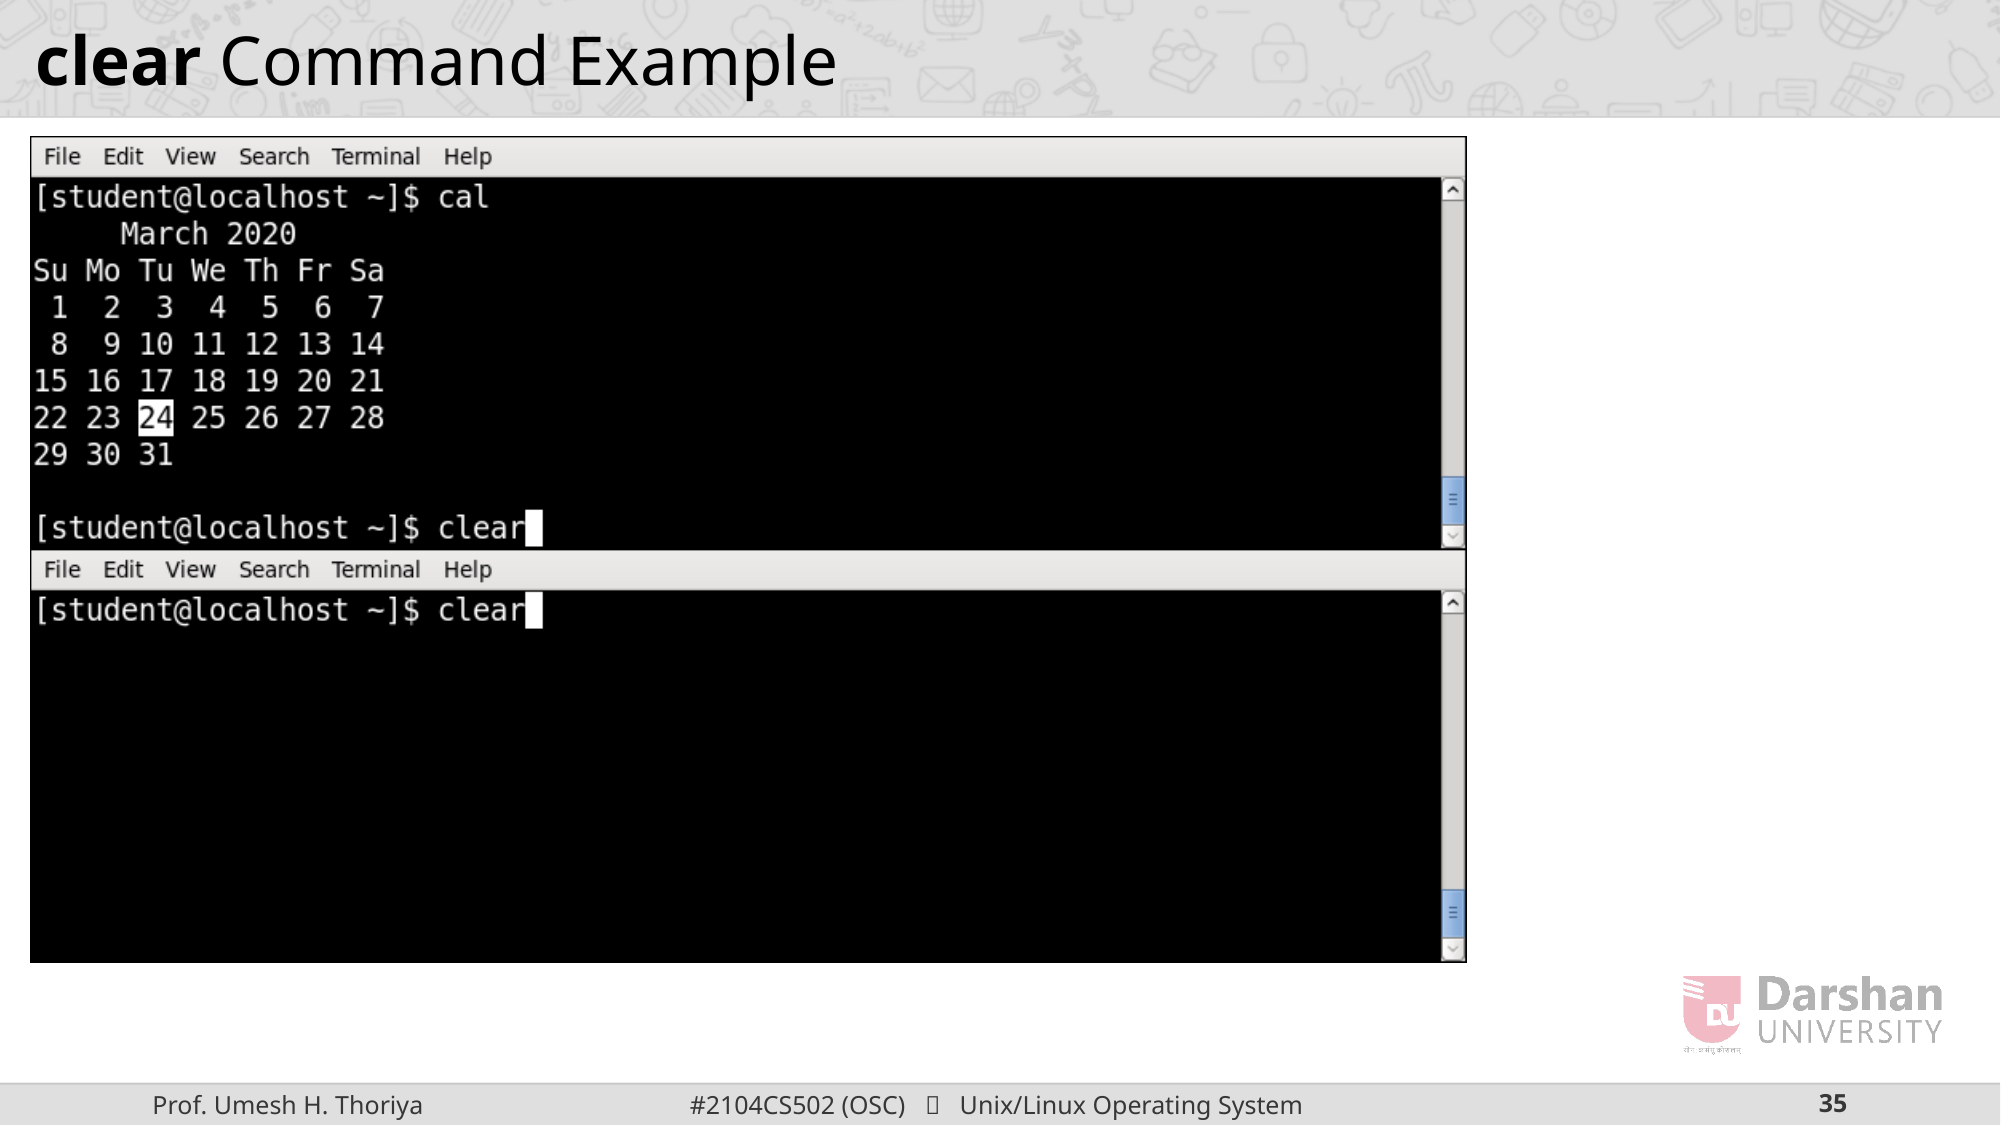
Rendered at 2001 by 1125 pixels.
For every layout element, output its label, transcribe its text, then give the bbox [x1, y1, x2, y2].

picture [30, 549, 1467, 963]
title clear Command Example [0, 0, 2000, 117]
table_cell Ignores case [1662, 951, 1963, 1079]
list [30, 136, 1467, 549]
